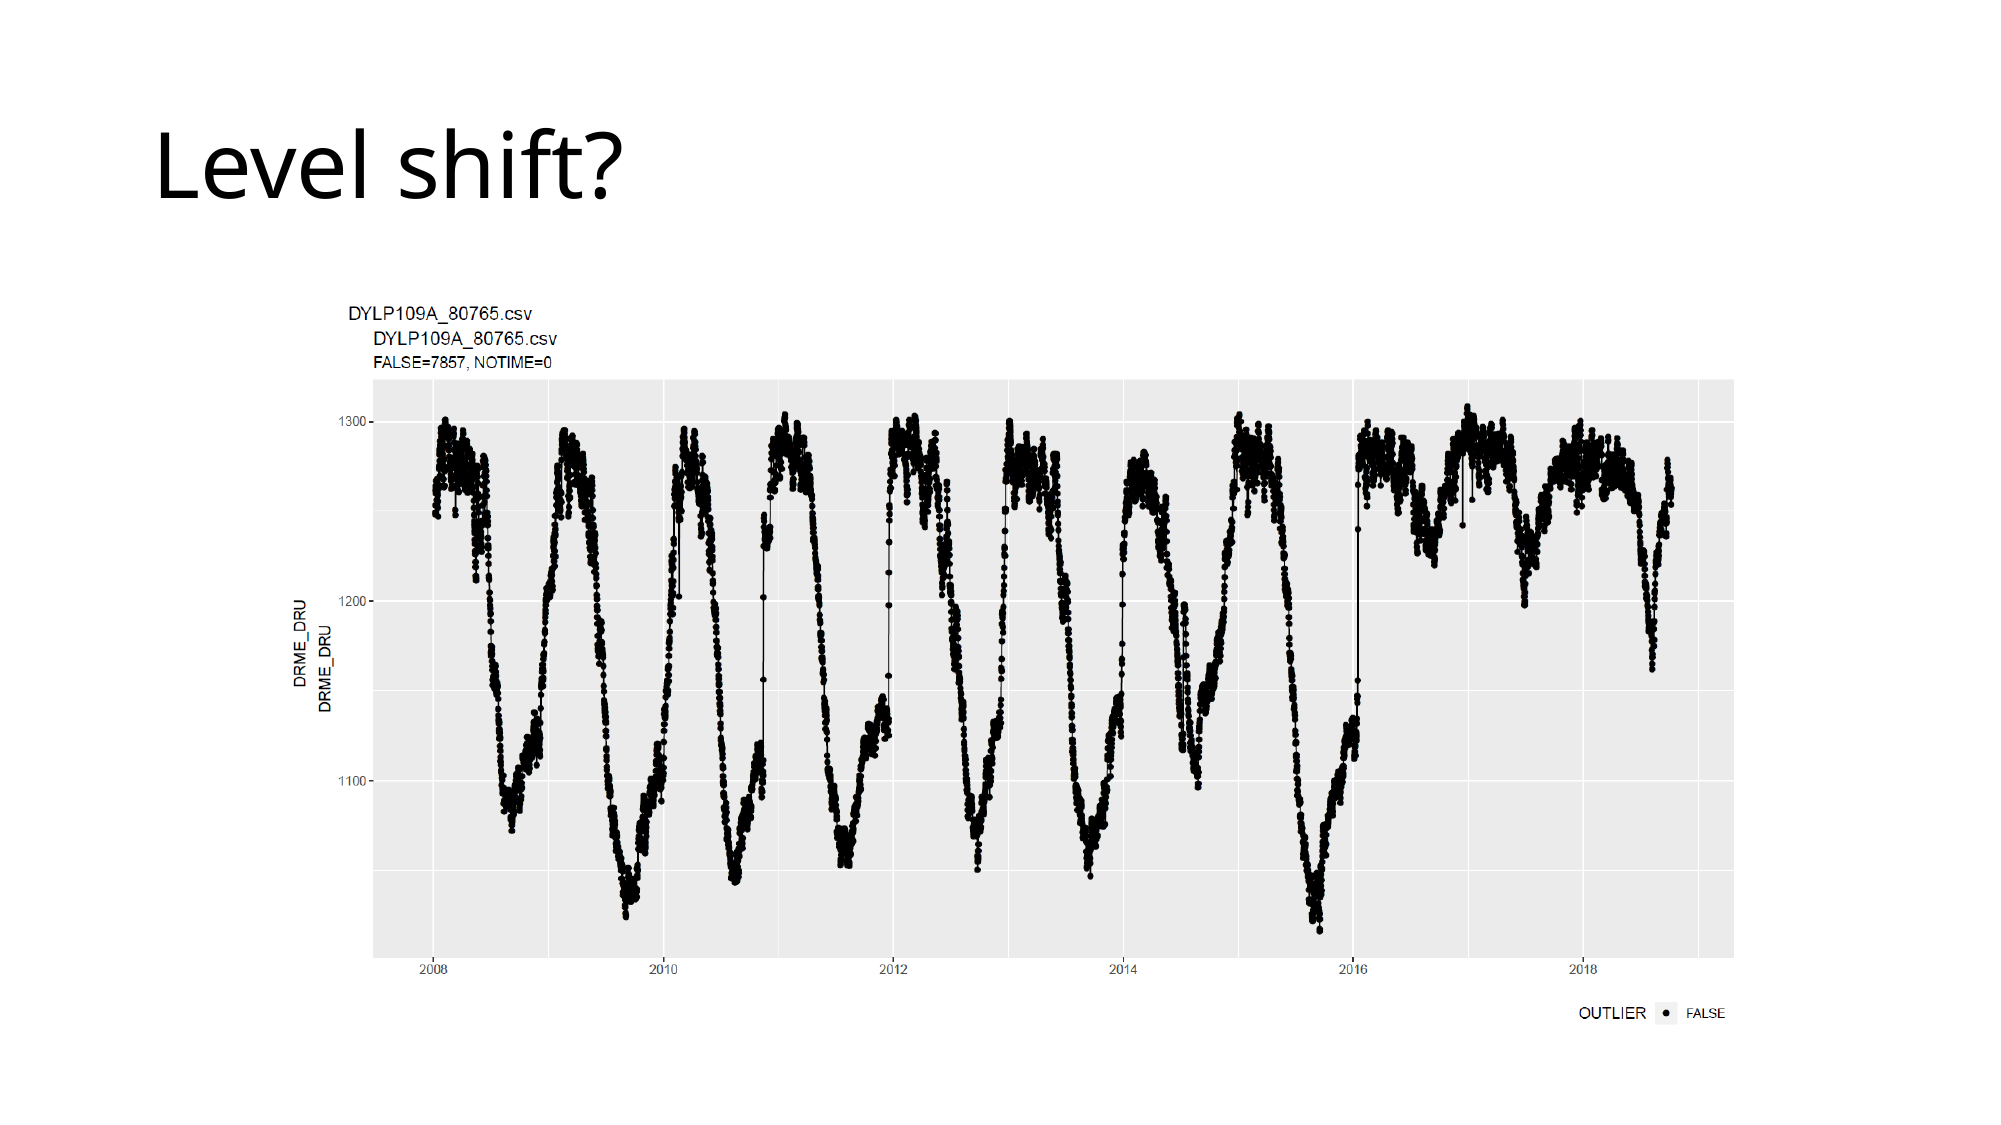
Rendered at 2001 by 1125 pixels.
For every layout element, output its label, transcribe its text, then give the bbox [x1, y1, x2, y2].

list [286, 299, 1714, 1014]
picture [311, 324, 1739, 1039]
title Level shift? [137, 59, 1863, 278]
